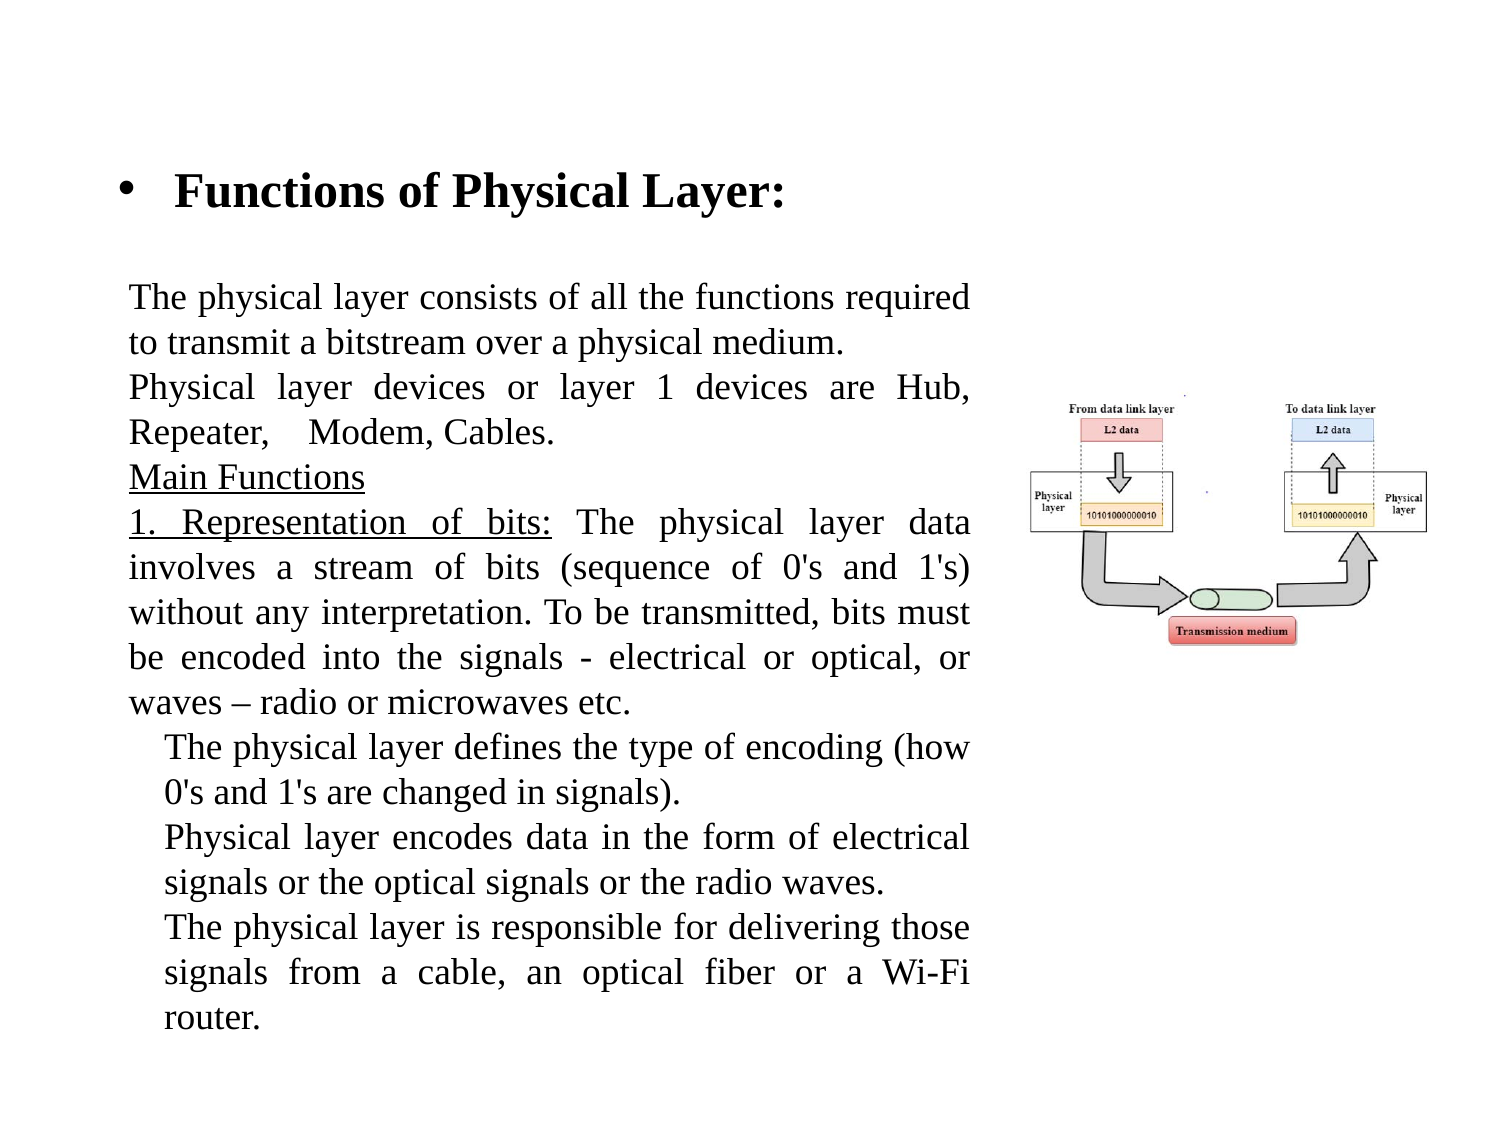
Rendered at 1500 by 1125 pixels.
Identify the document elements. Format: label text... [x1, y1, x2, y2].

picture [1014, 386, 1449, 662]
list Functions of Physical Layer: [103, 149, 1397, 901]
text_box The physical layer consists of all the functions required to transmit a bitstream over a physical medium. Physical layer devices or layer 1 devices are Hub, Repeater, Modem, Cables. Main Functions 1. Representation of bits: The physical layer data involves a stream of bits (sequence of 0's and 1's) without any interpretation. To be transmitted, bits must be encoded into the signals - electrical or optical, or waves – radio or microwaves etc. The physical layer defines the type of encoding (how 0's and 1's are changed in signals). Physical layer encodes data in the form of electrical signals or the optical signals or the radio waves. The physical layer is responsible for delivering those signals from a cable, an optical fiber or a Wi-Fi router. [114, 265, 987, 1113]
